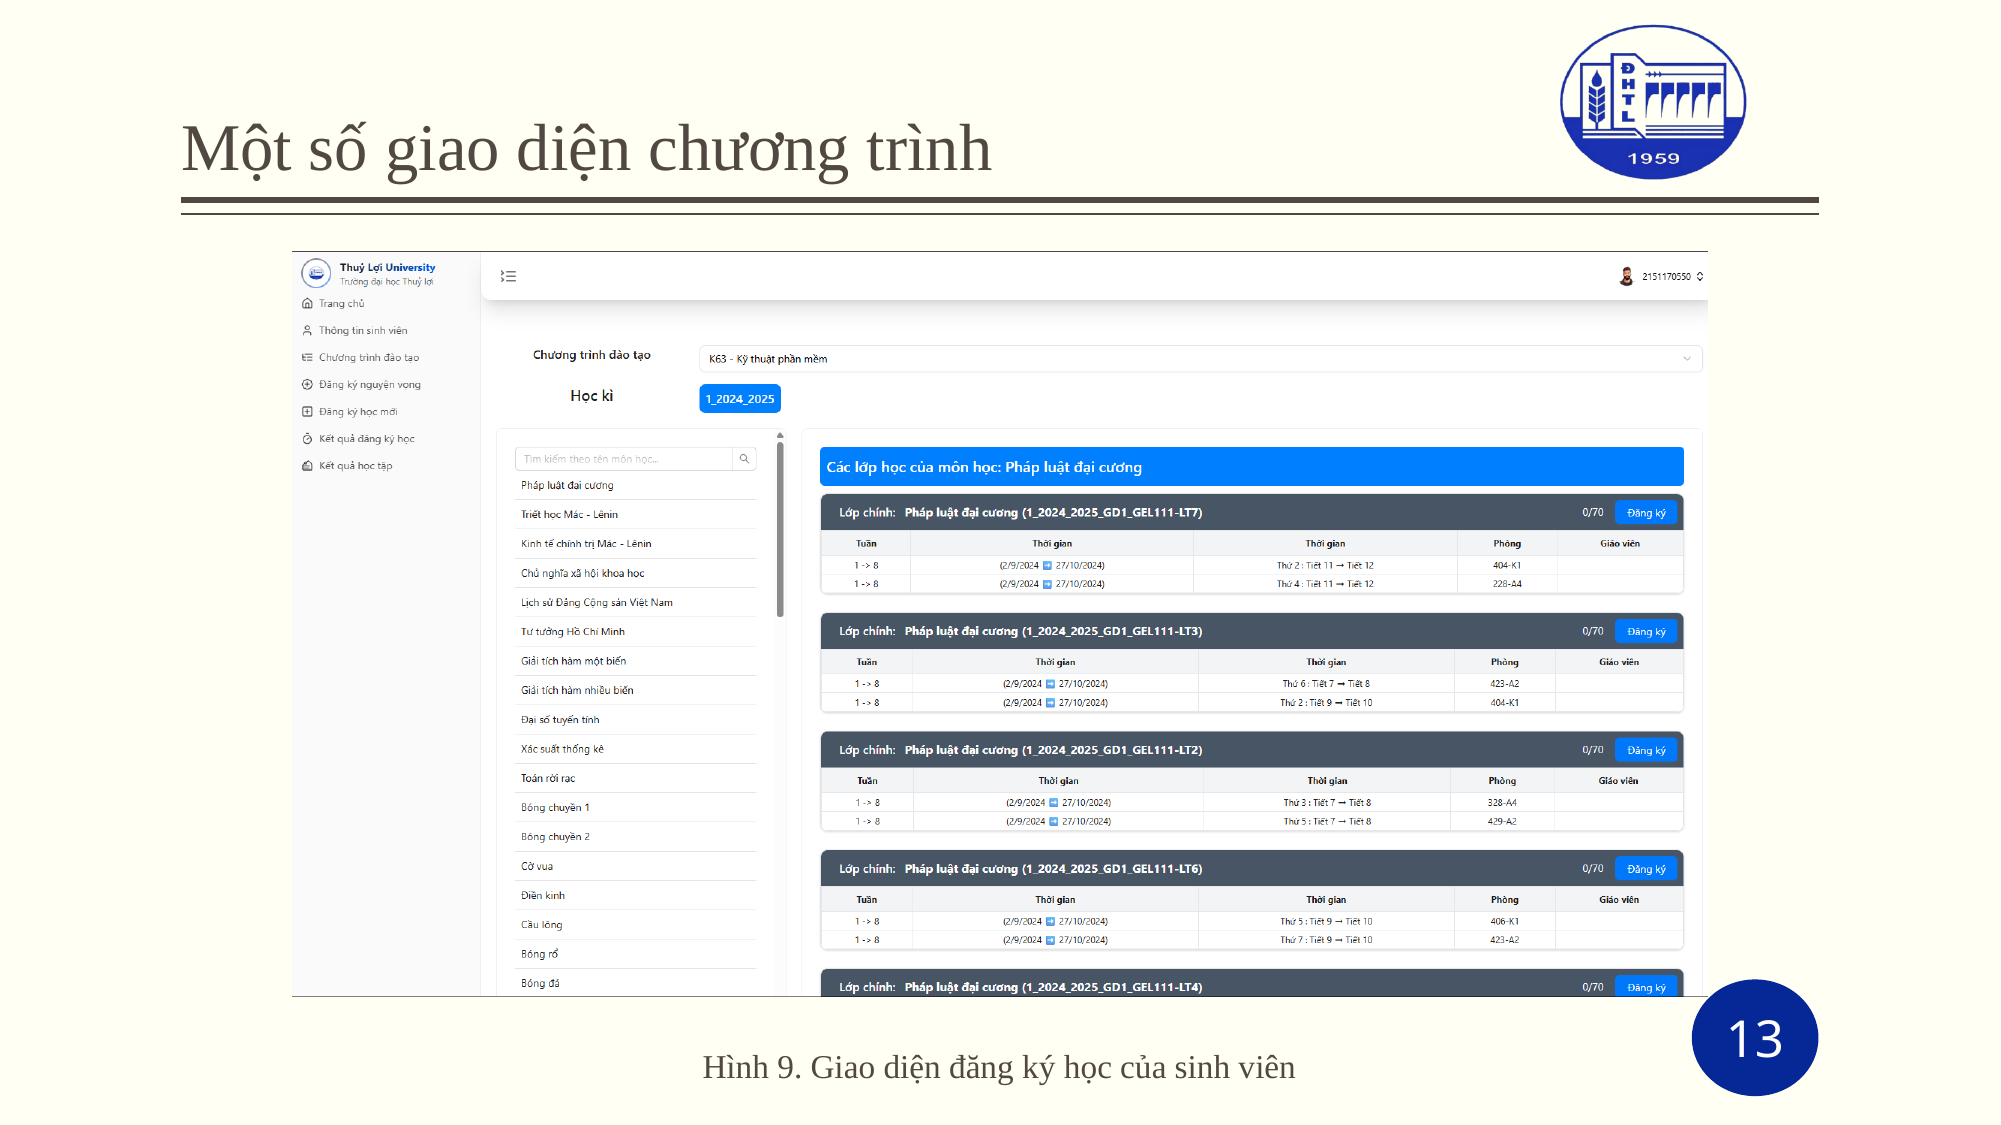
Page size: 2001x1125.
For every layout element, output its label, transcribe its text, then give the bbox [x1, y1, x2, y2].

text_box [1691, 979, 1819, 1097]
picture [292, 251, 1708, 997]
picture [1484, 12, 1819, 193]
title Một số giao diện chương trình [181, 12, 1483, 193]
text_box Hình 9. Giao diện đăng ký học của sinh viên [687, 1037, 1312, 1093]
